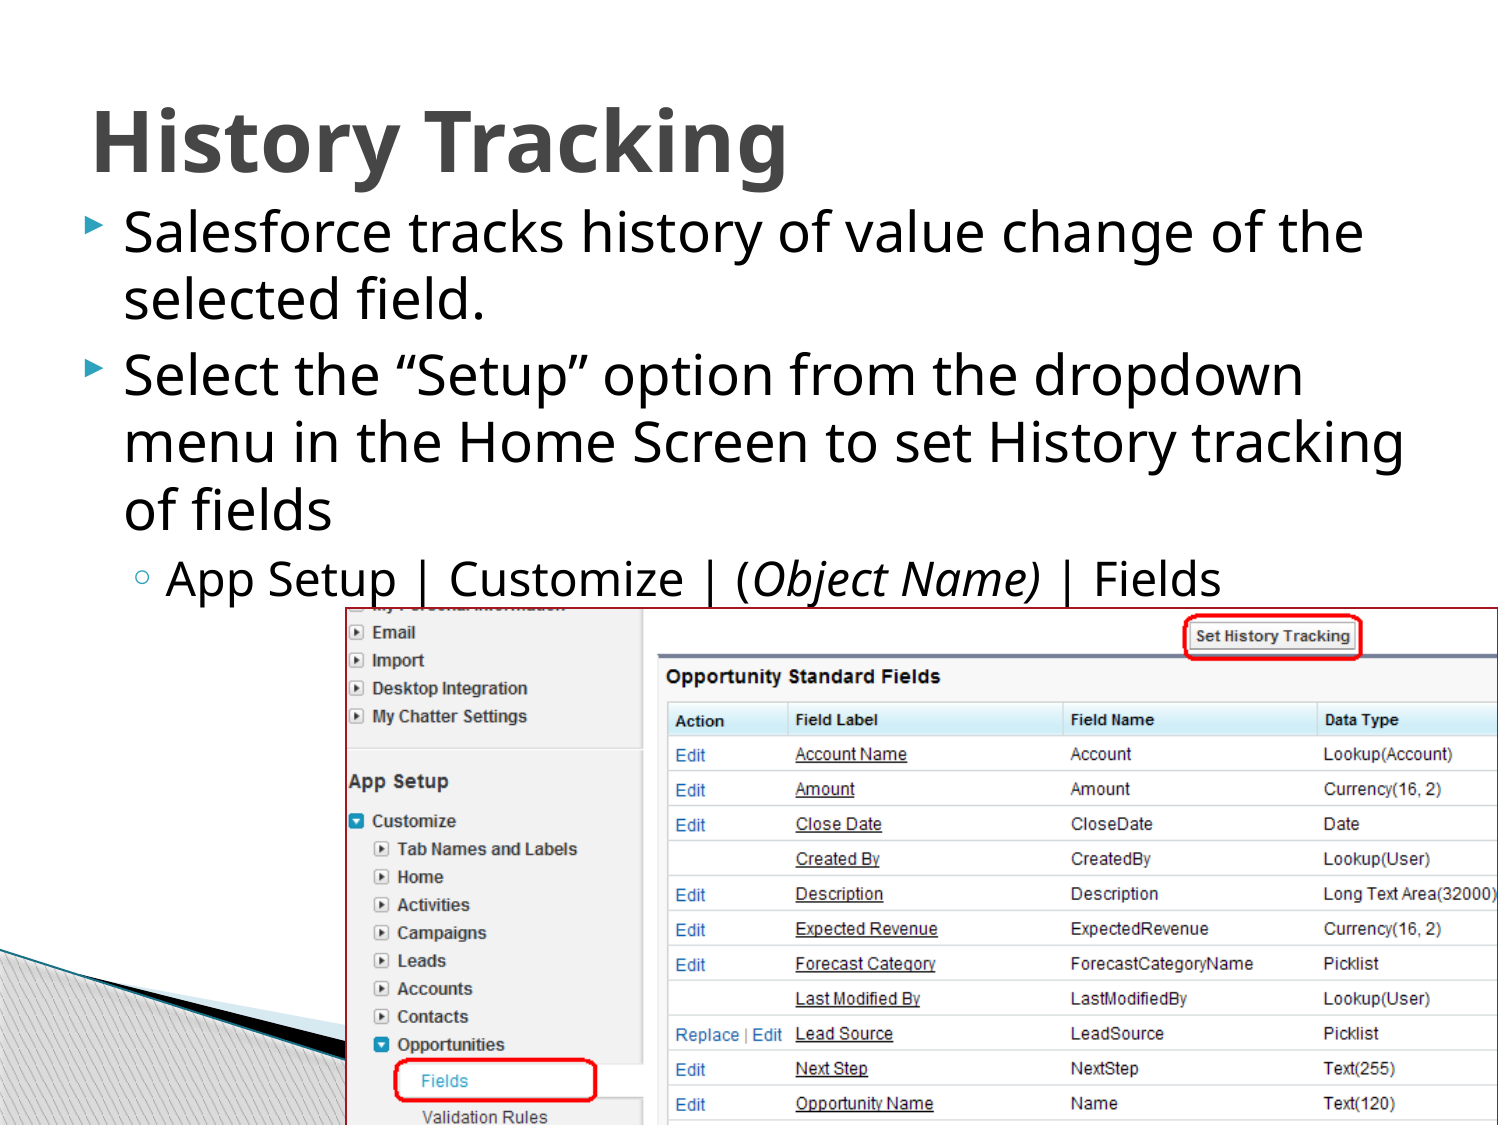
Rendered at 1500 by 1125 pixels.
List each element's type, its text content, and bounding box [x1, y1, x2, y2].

picture [346, 608, 1498, 1125]
title History Tracking [75, 45, 1425, 233]
list Salesforce tracks history of value change of the selected field. Select the “Setup” option from the dropdown menu in the Home Screen to set History tracking of fields App Setup | Customize | (Object Name) | Fields [48, 188, 1424, 1089]
